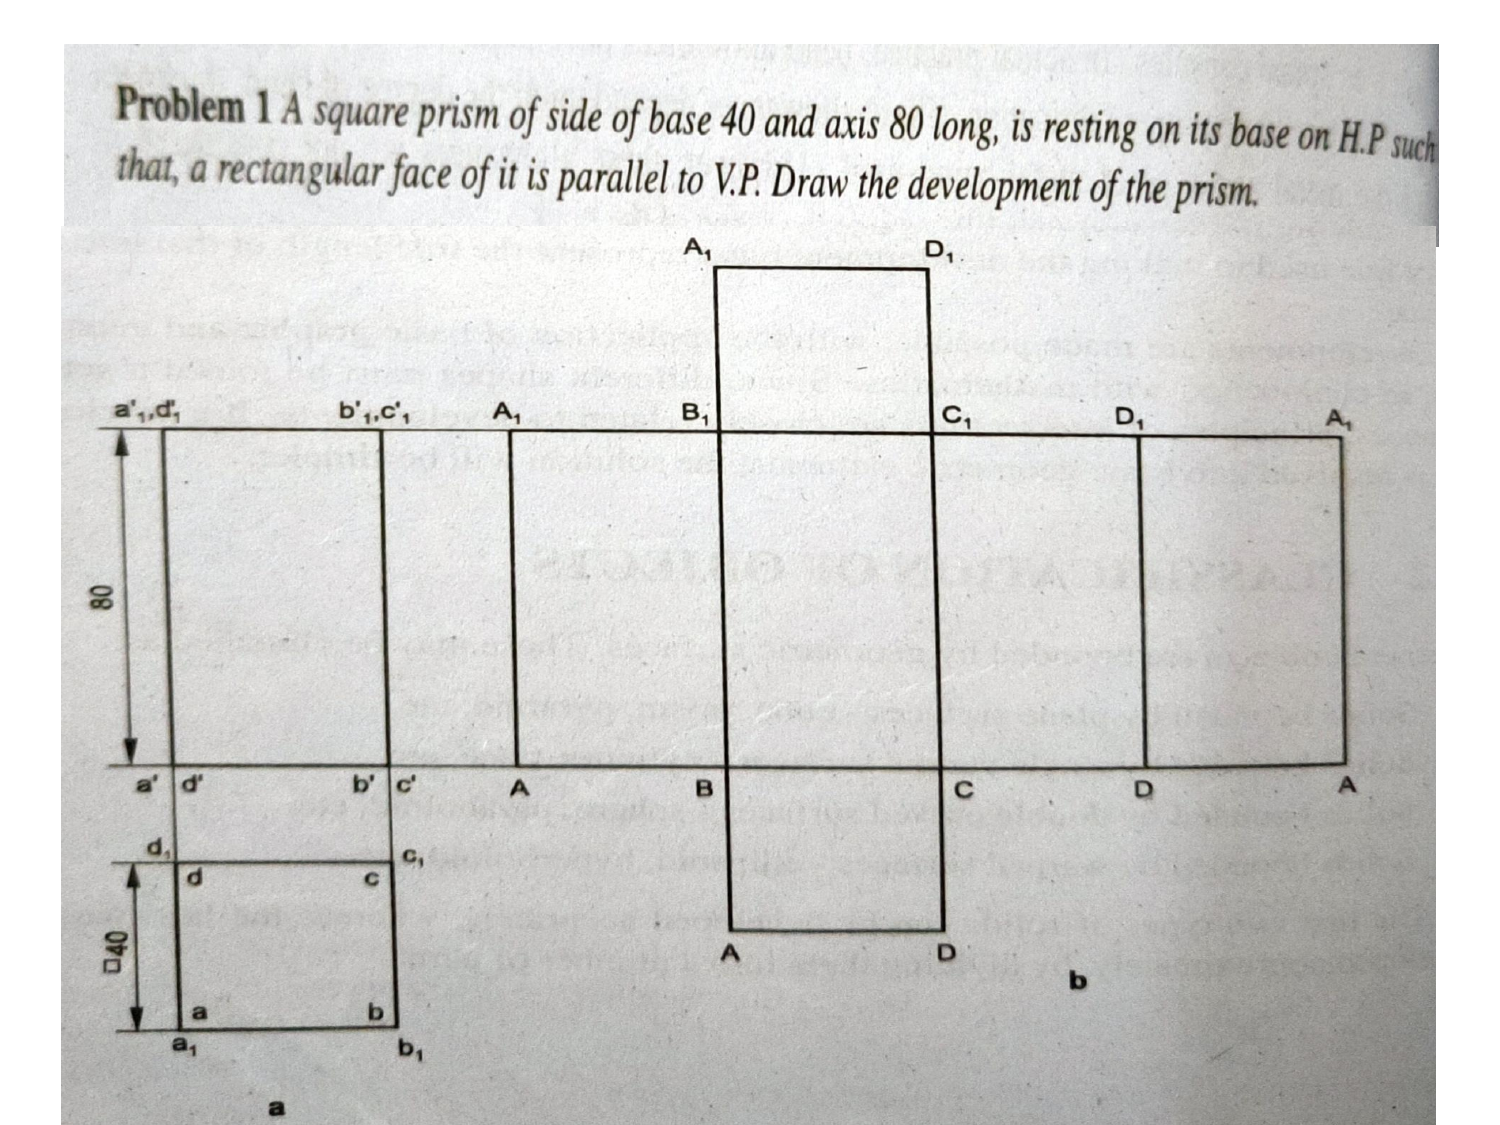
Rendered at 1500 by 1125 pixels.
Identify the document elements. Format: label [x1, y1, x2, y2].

picture [61, 44, 1439, 1125]
